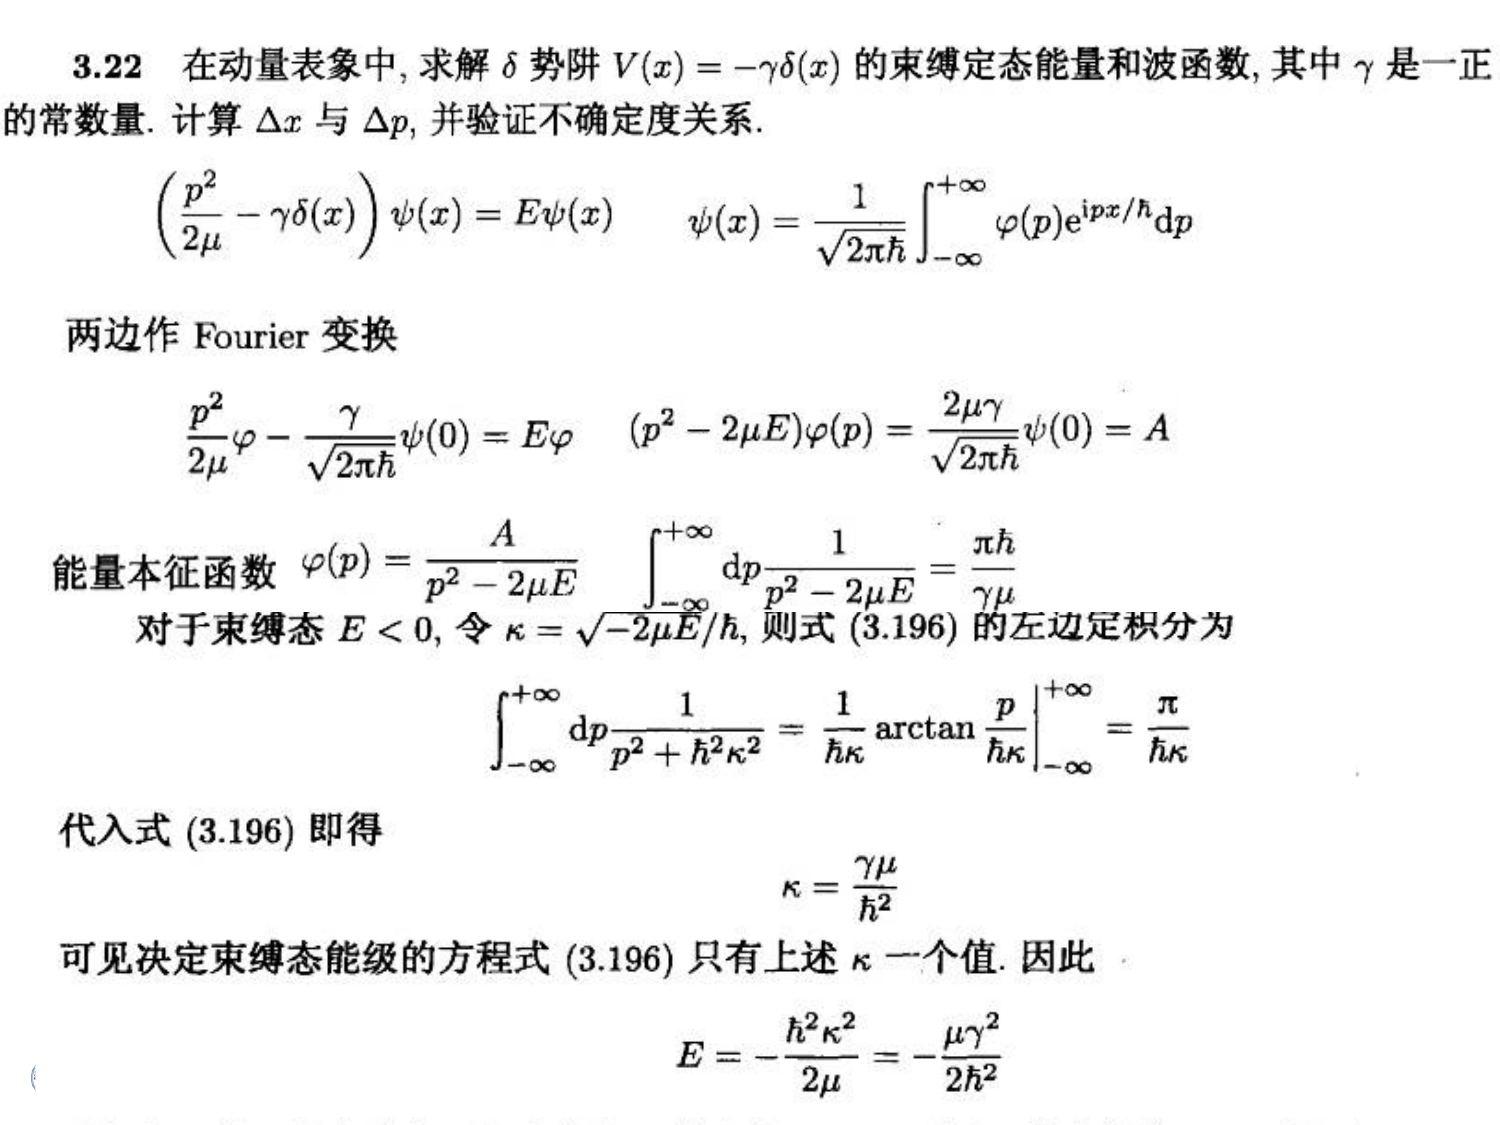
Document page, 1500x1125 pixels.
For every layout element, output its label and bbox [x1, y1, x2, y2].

picture [47, 545, 277, 596]
picture [672, 162, 1203, 283]
picture [20, 499, 1360, 1125]
picture [140, 151, 620, 283]
picture [60, 303, 400, 365]
picture [173, 385, 587, 495]
picture [0, 44, 1500, 146]
picture [618, 379, 1179, 476]
